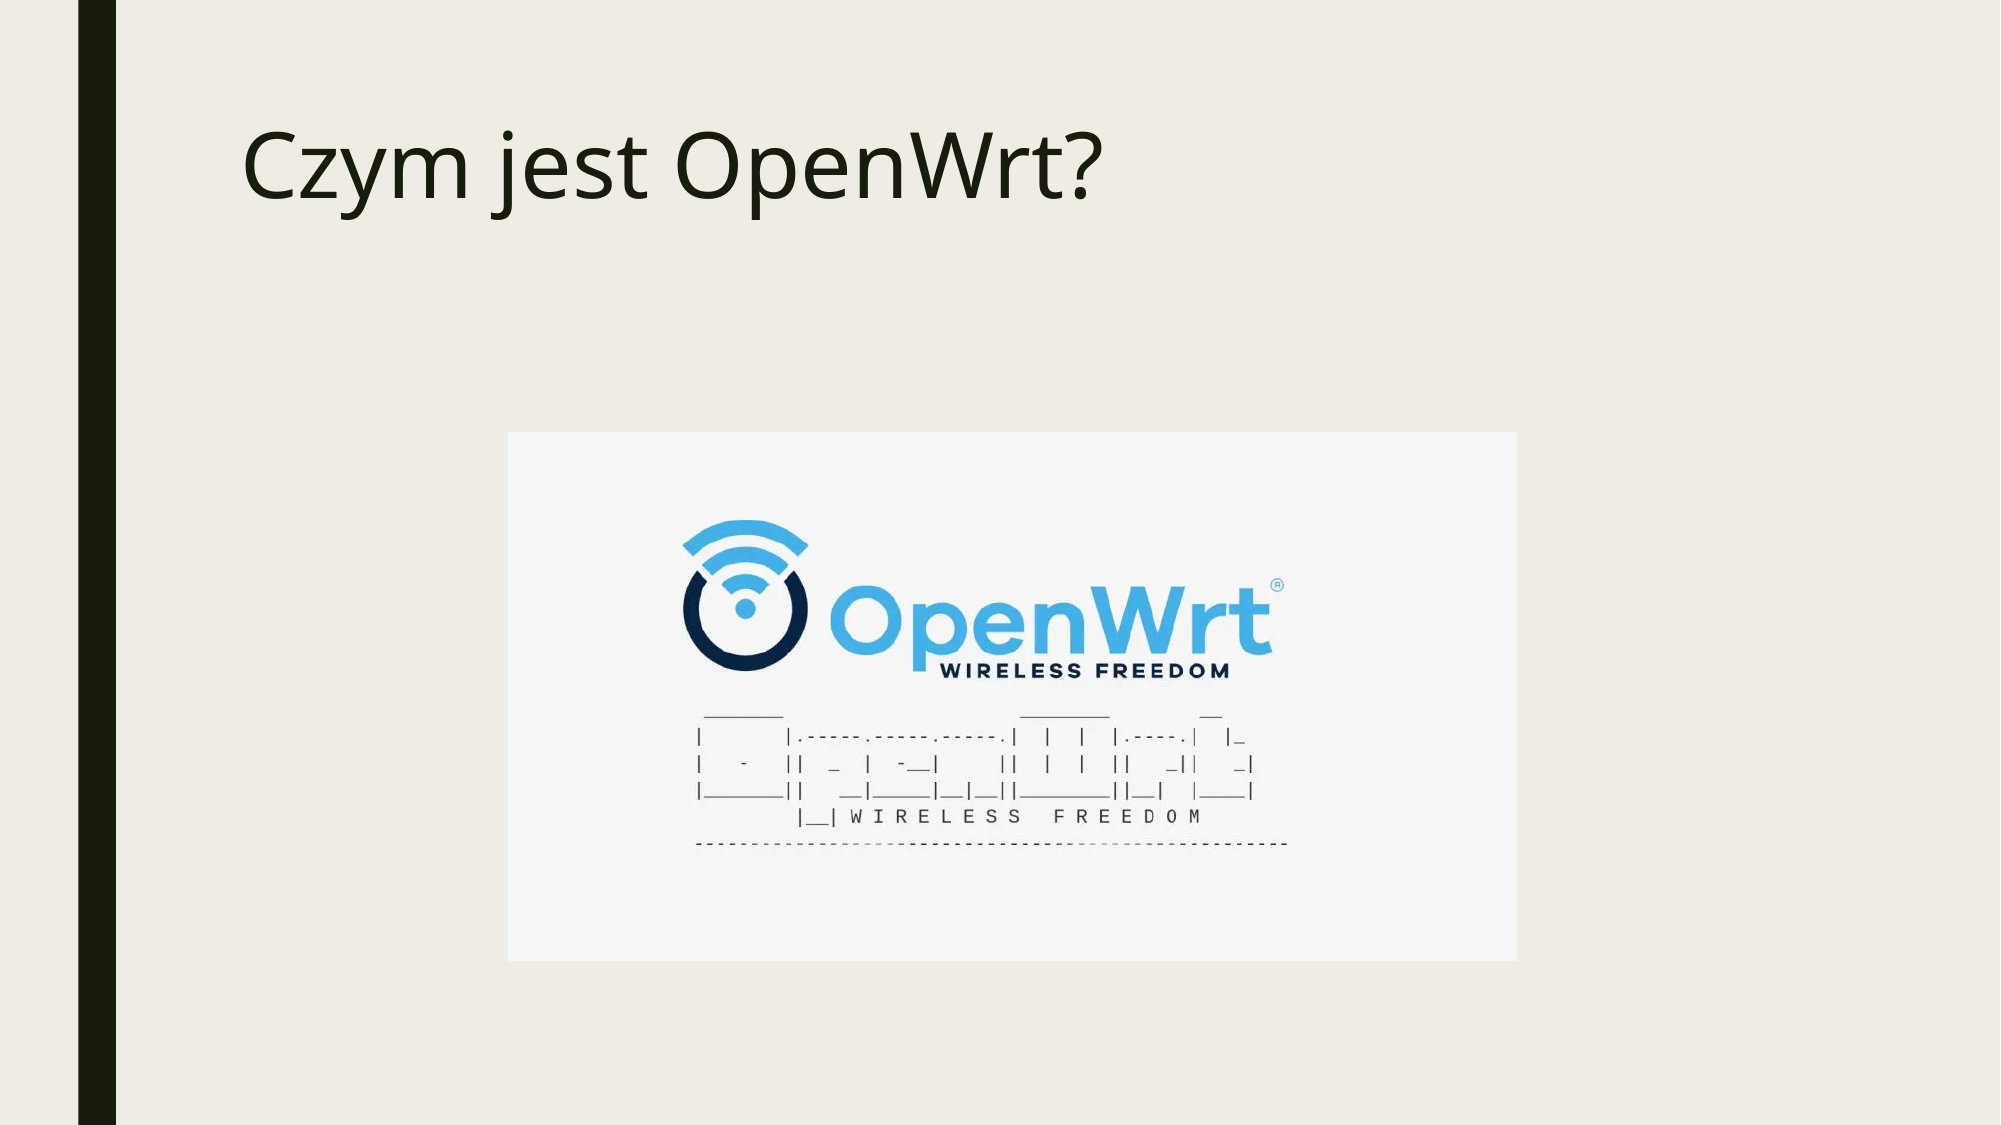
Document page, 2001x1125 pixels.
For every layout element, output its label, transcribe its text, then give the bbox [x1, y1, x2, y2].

picture [508, 432, 1517, 961]
title Czym jest OpenWrt? [225, 112, 1800, 357]
